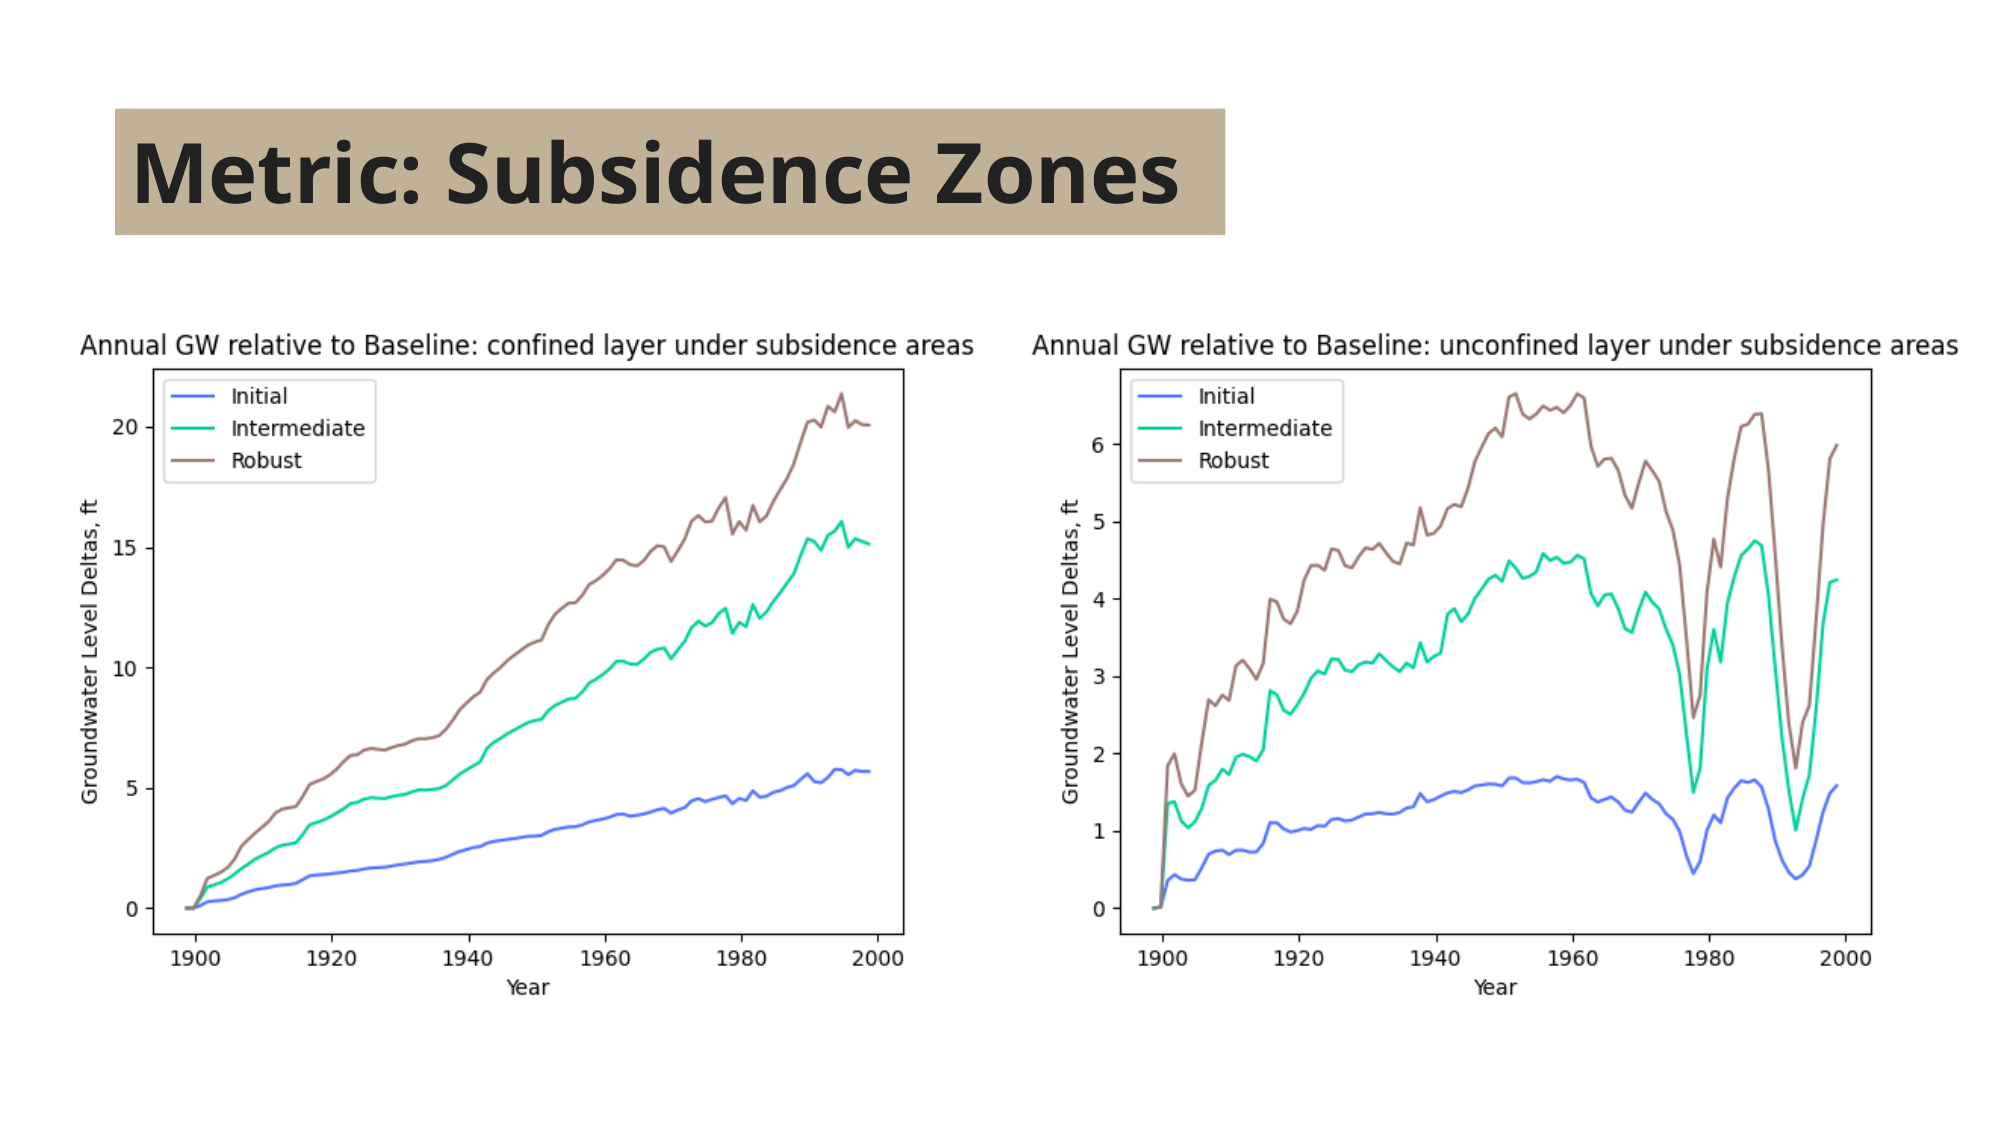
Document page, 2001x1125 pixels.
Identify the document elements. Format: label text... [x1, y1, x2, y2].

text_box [32, 280, 1968, 1015]
title Metric: Subsidence Zones [115, 108, 1226, 236]
